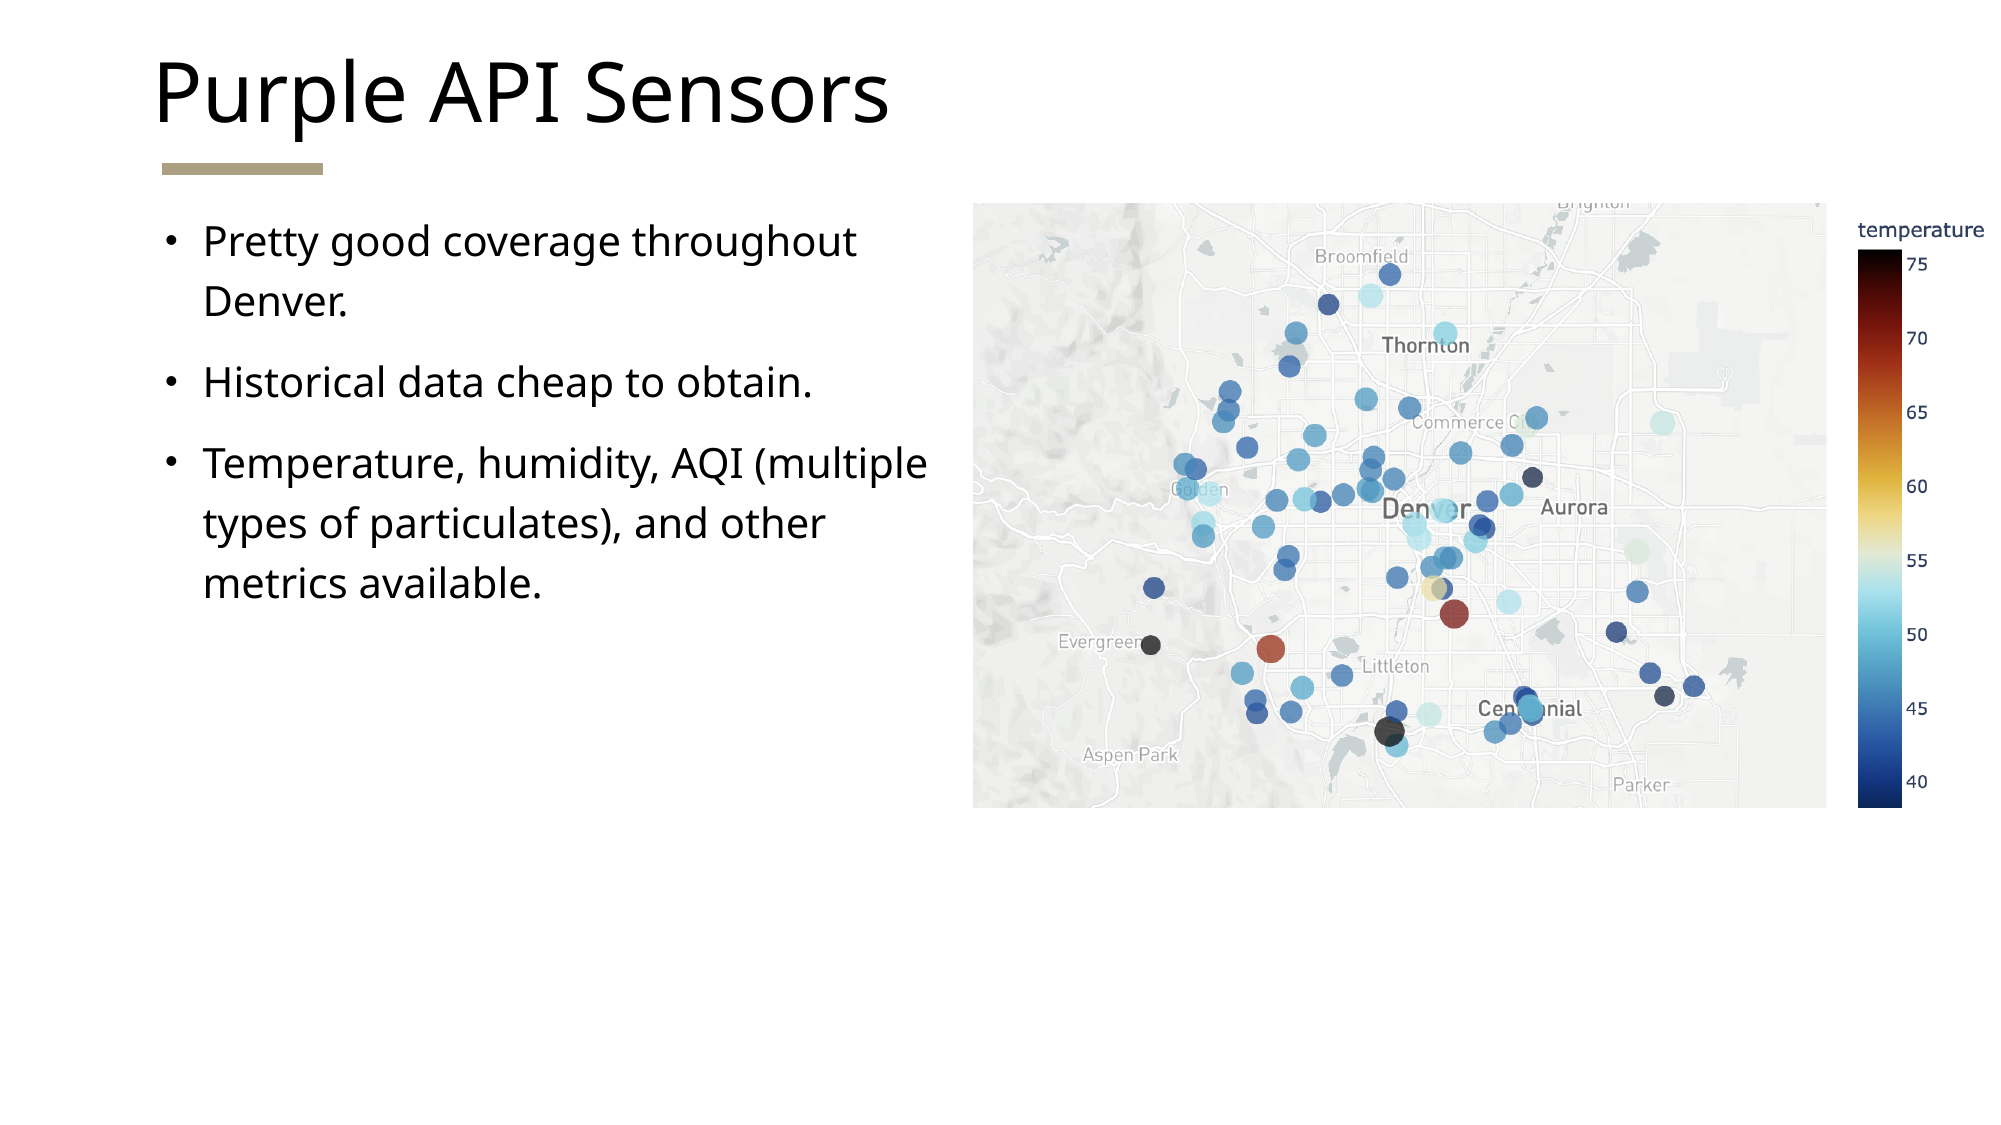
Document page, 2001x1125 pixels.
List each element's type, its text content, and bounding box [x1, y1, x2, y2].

picture [971, 202, 2000, 808]
list Pretty good coverage throughout Denver. Historical data cheap to obtain. Temperature, humidity, AQI (multiple types of particulates), and other metrics available. [150, 197, 988, 995]
title Purple API Sensors [137, 31, 1838, 227]
